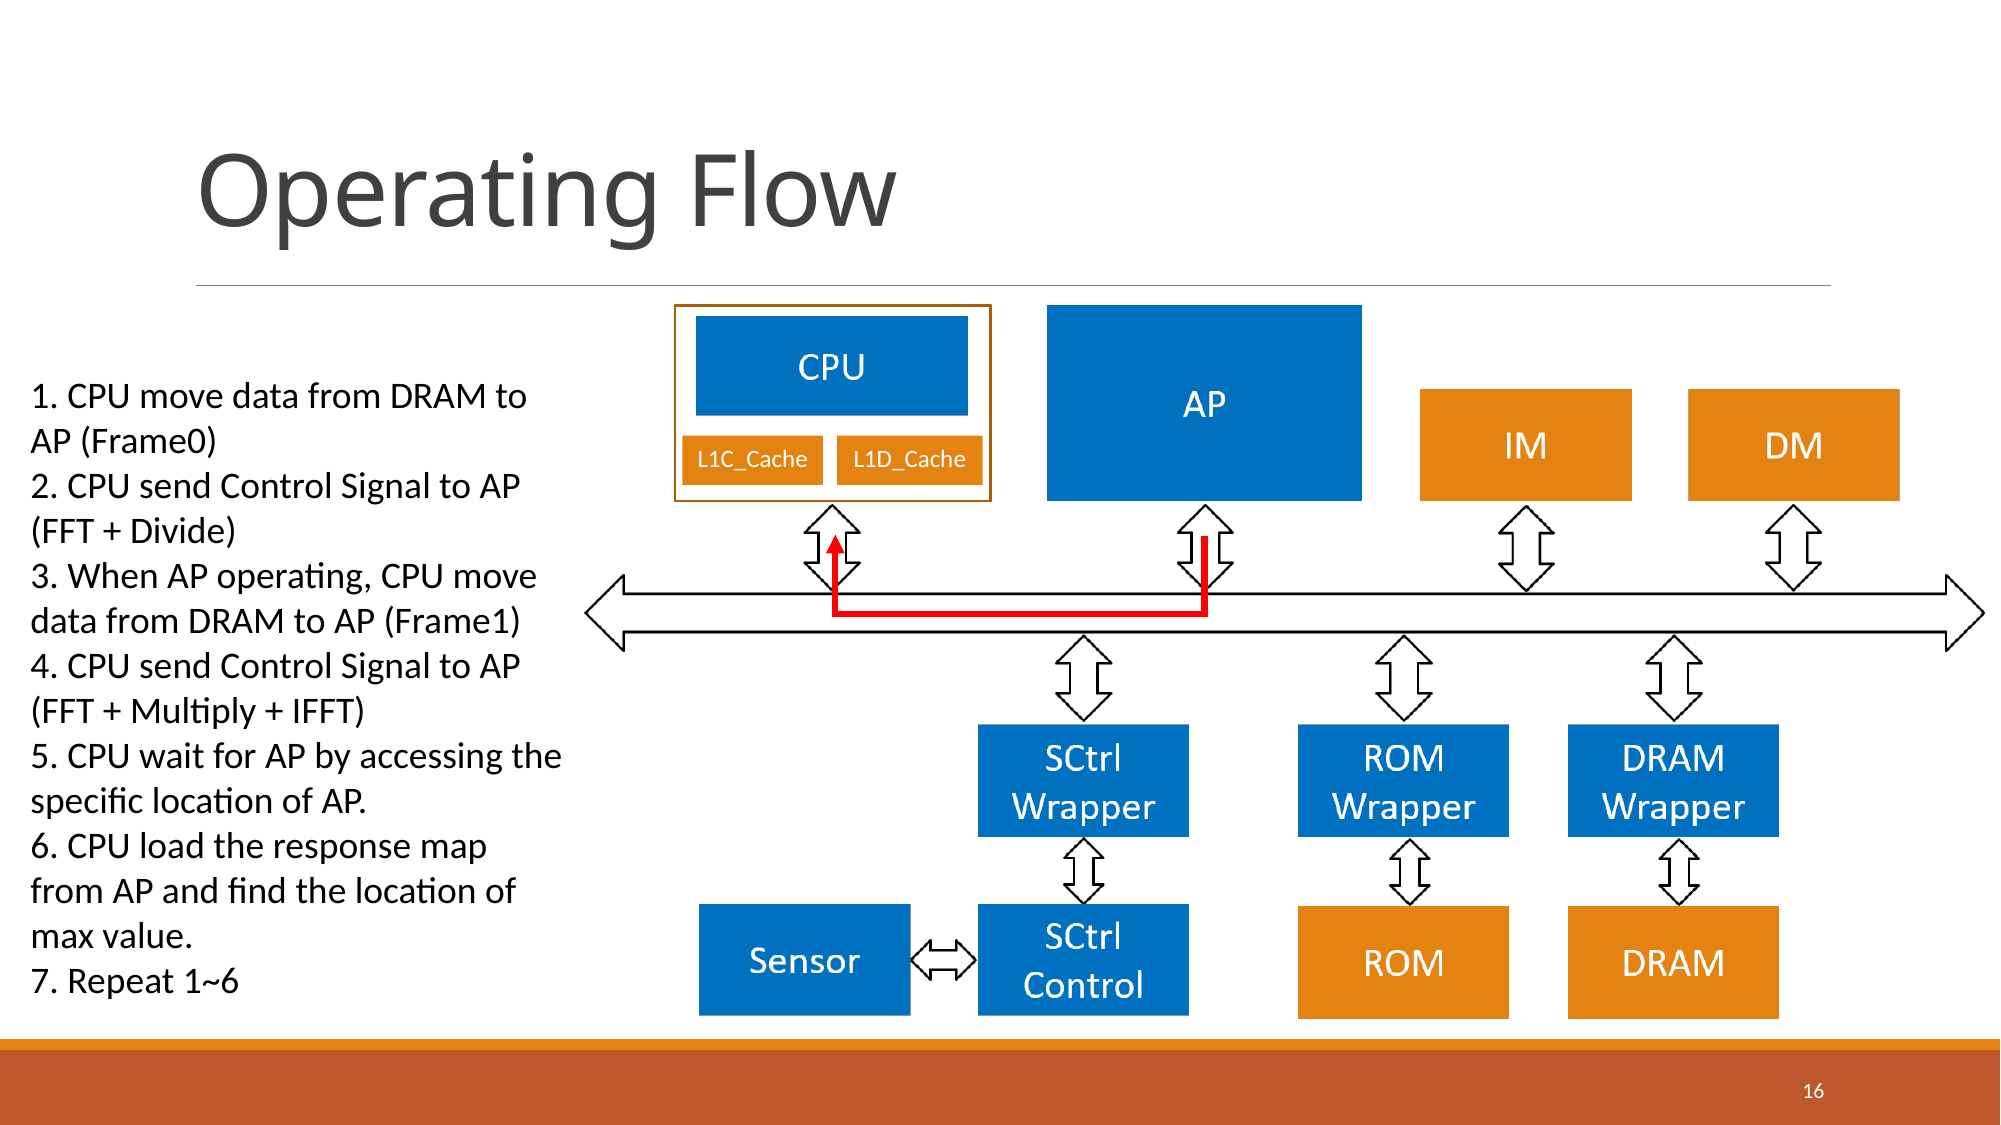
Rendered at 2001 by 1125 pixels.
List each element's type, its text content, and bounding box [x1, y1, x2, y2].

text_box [681, 435, 983, 486]
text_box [831, 534, 1206, 618]
picture [584, 303, 1985, 1034]
text_box 1. CPU move data from DRAM to AP (Frame0) 2. CPU send Control Signal to AP (FFT + Divide) 3. When AP operating, CPU move data from DRAM to AP (Frame1) 4. CPU send Control Signal to AP (FFT + Multiply + IFFT) 5. CPU wait for AP by accessing the specific location of AP. 6. CPU load the response map from AP and find the location of max value. 7. Repeat 1~6 [15, 364, 581, 1009]
title Operating Flow [180, 16, 1830, 255]
slide_number 16 [1624, 1059, 1840, 1120]
